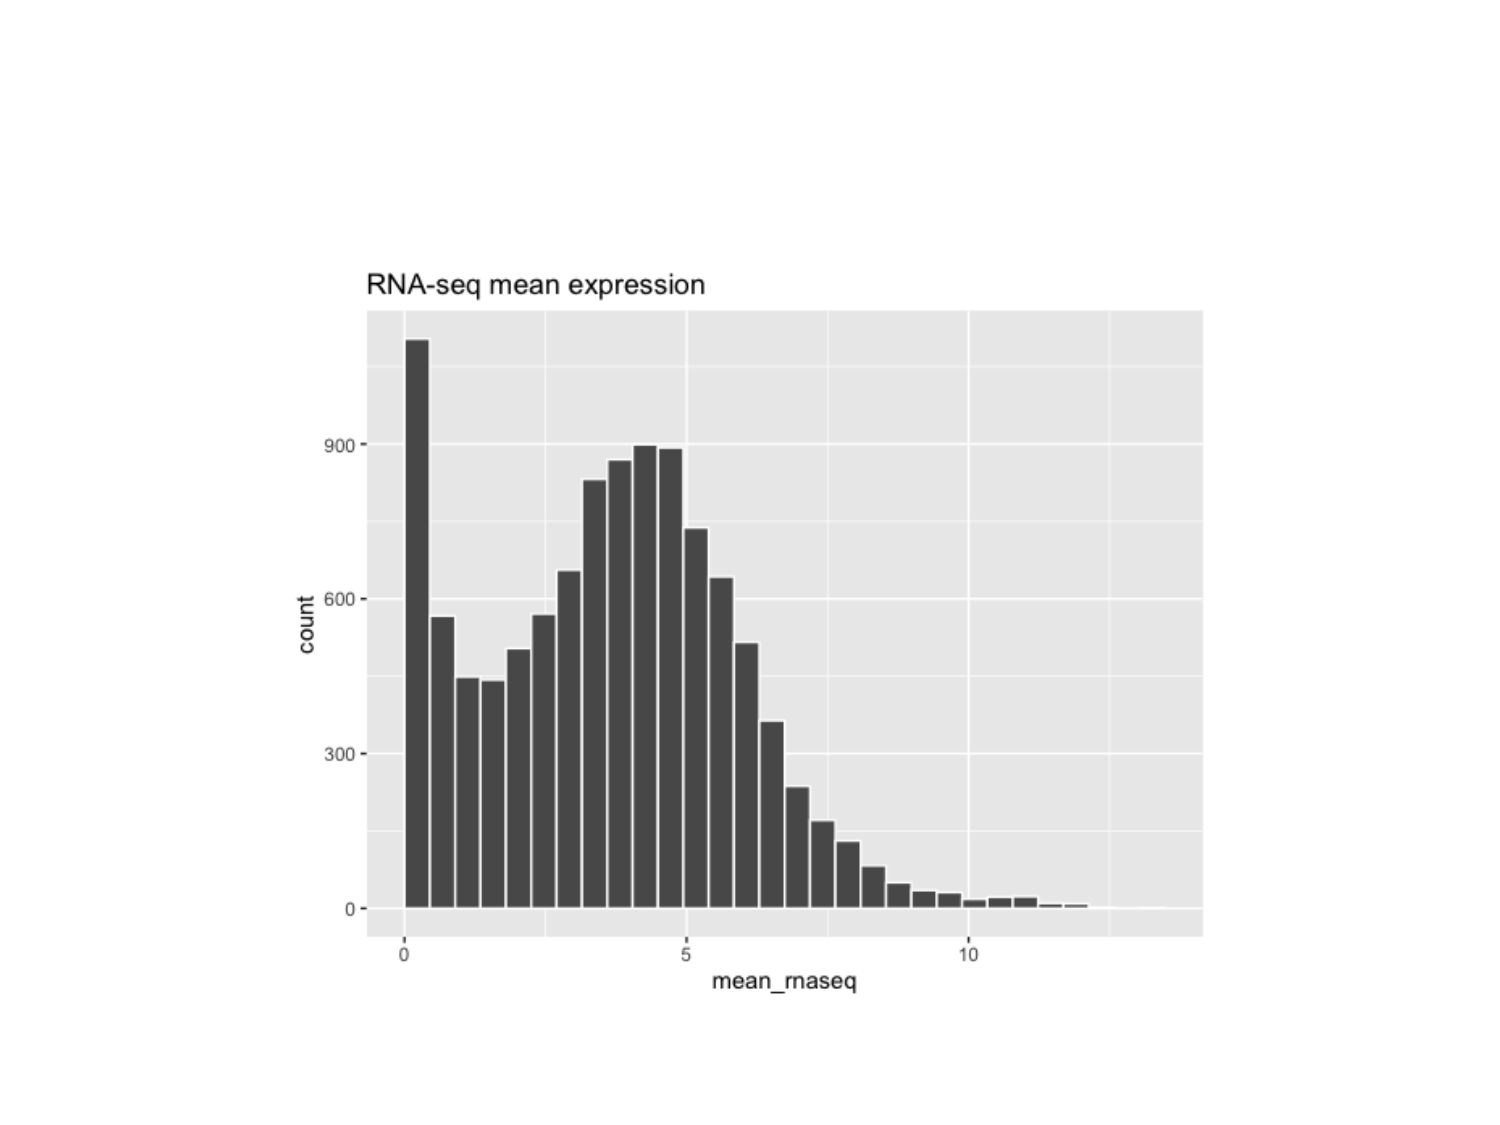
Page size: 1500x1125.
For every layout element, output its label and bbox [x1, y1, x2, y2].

picture [285, 262, 1215, 1005]
